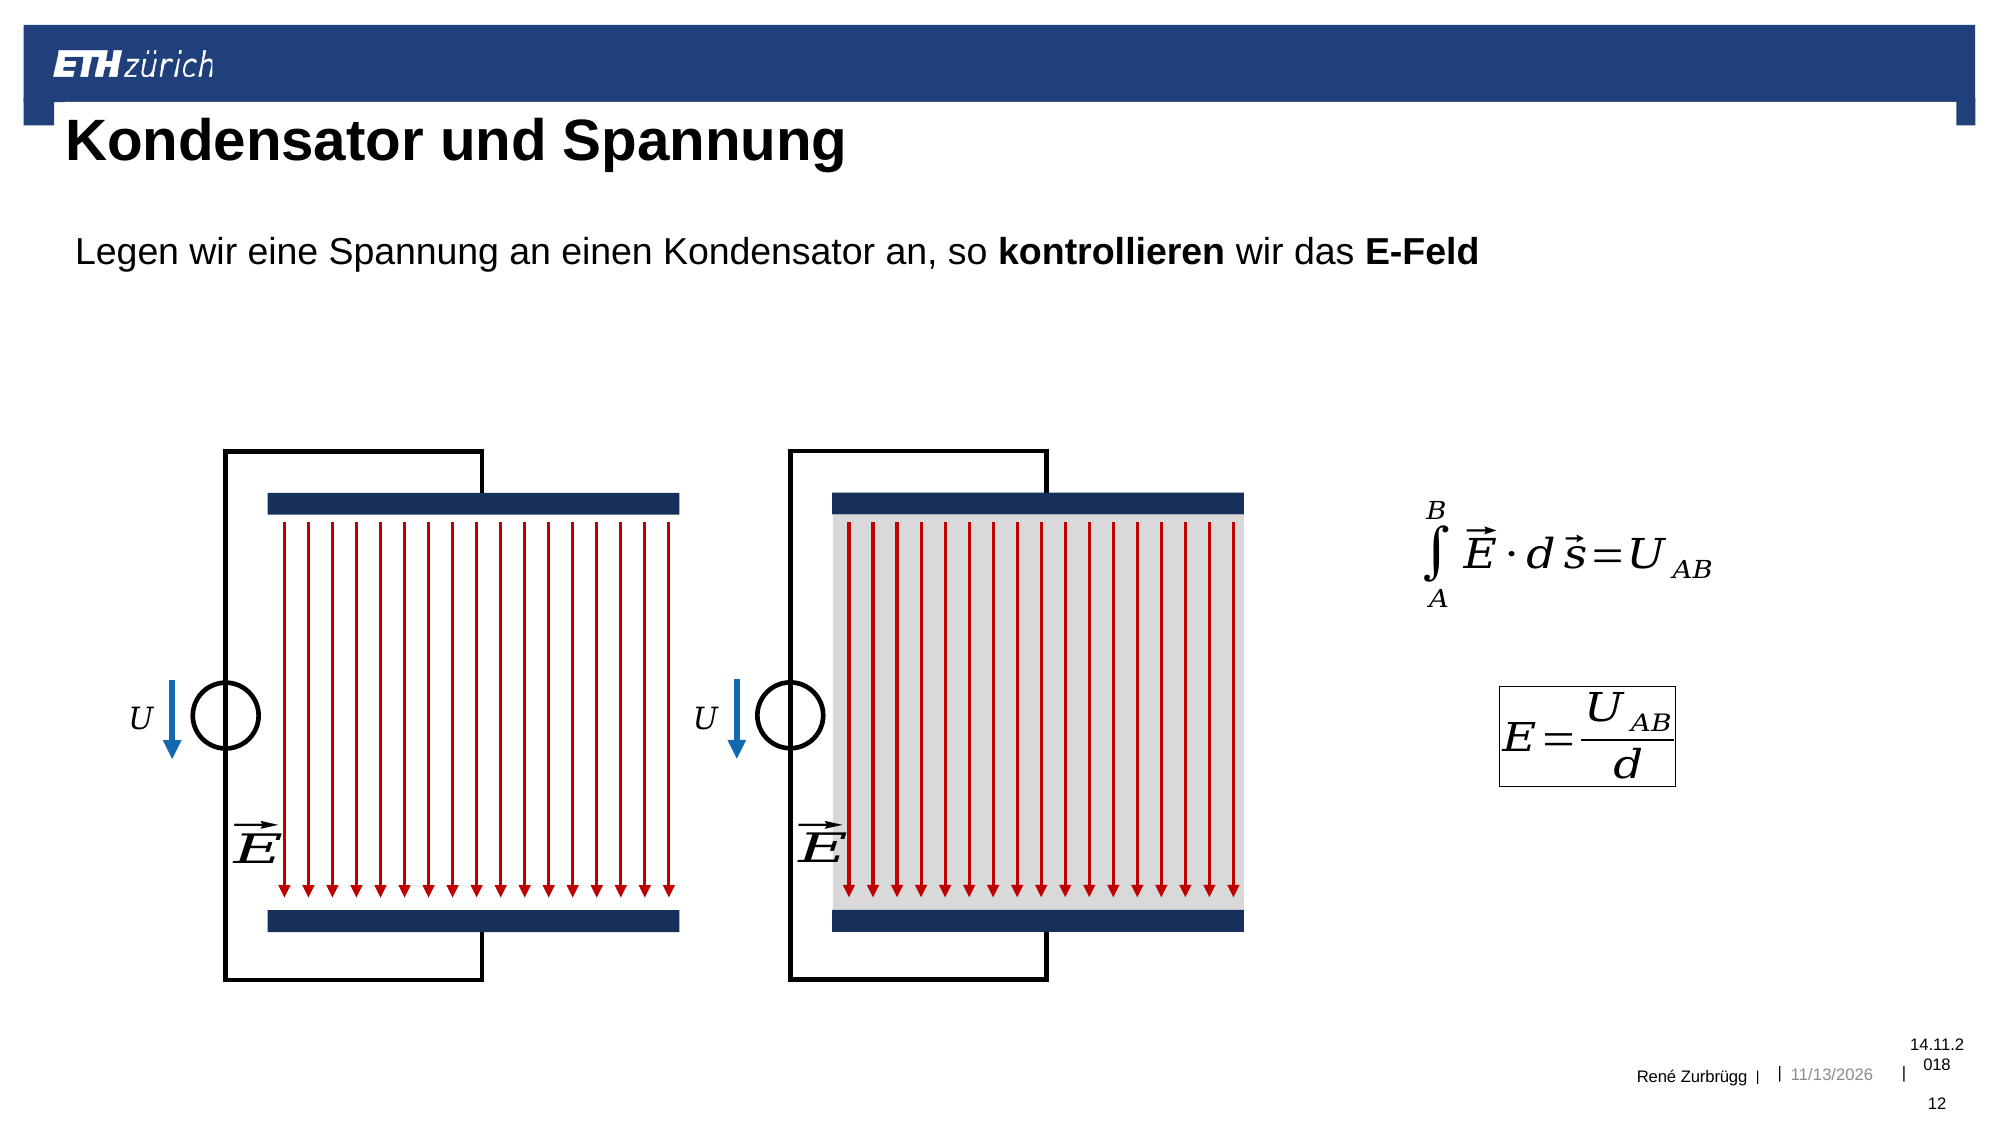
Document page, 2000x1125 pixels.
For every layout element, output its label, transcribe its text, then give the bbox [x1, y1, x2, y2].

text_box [692, 450, 1245, 980]
text_box Legen wir eine Spannung an einen Kondensator an, so kontrollieren wir das E-Feld [60, 219, 1495, 280]
title Kondensator und Spannung [65, 101, 1957, 262]
footer René Zurbrügg | [999, 1034, 1760, 1111]
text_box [128, 450, 680, 981]
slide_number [1906, 1034, 1966, 1112]
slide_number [1790, 1034, 1892, 1112]
